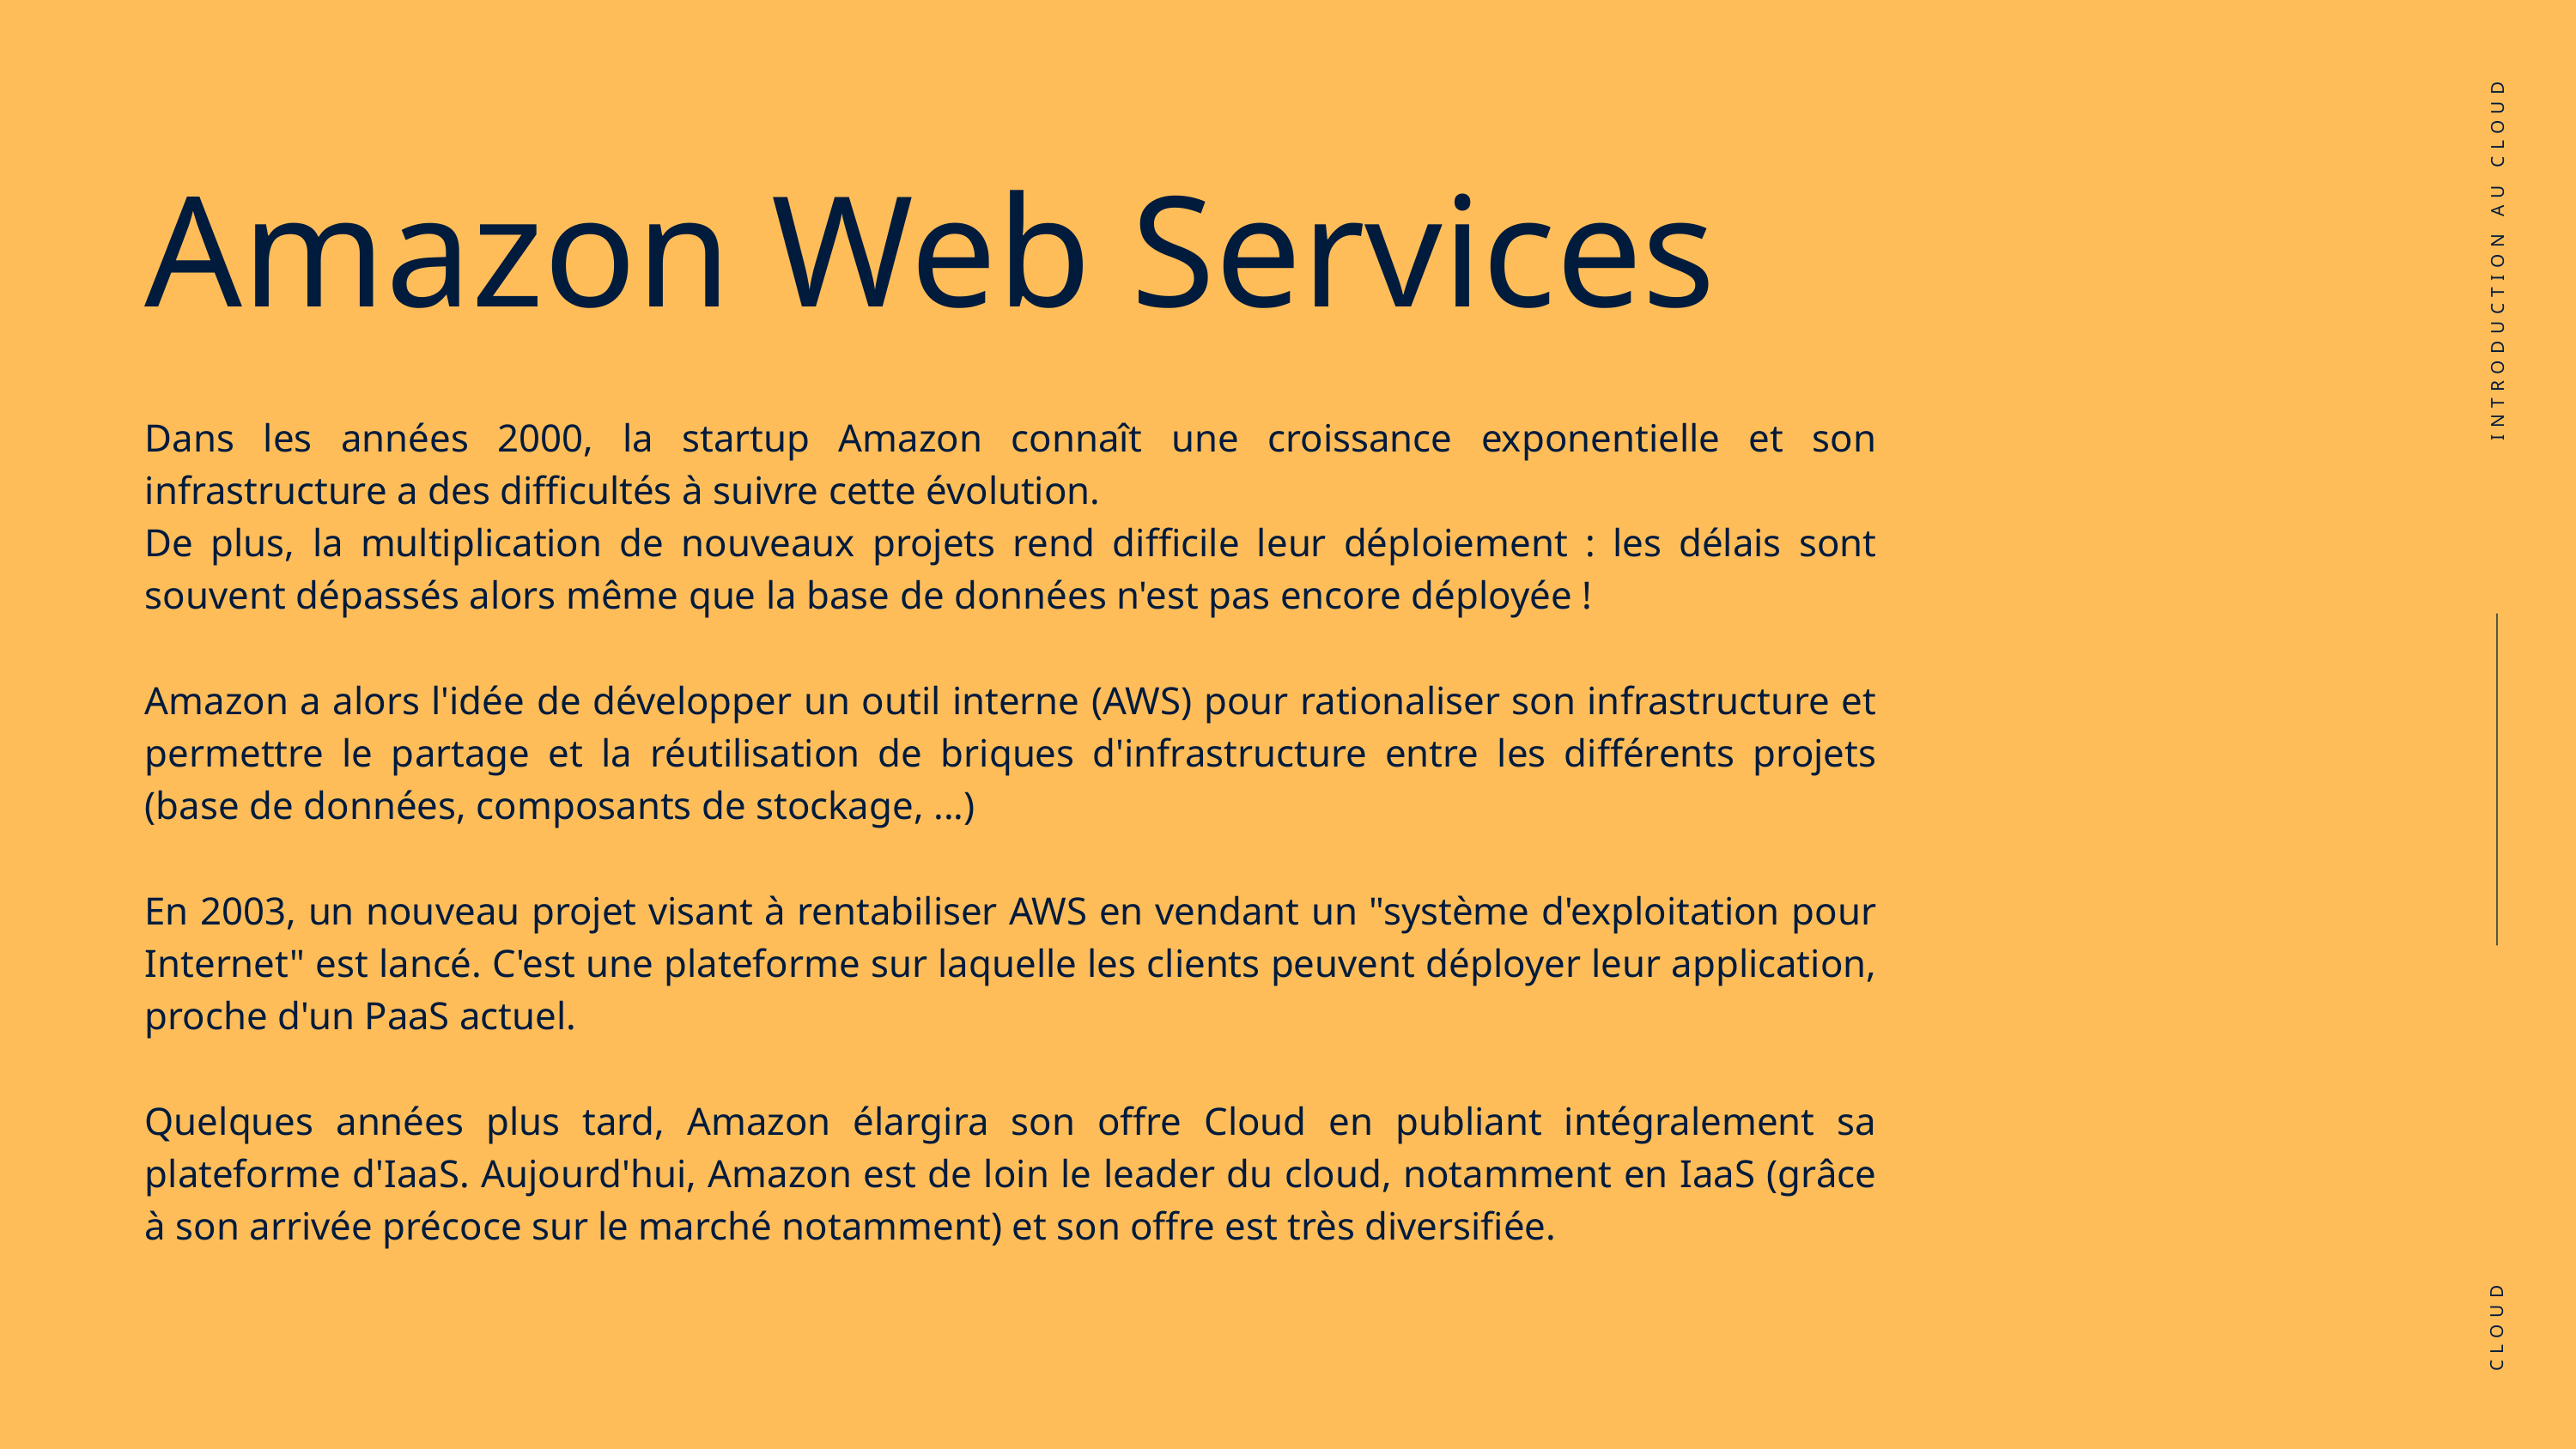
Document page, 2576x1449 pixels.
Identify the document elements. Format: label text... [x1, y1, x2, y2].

text_box CLOUD [2486, 925, 2506, 1372]
text_box Amazon Web Services [144, 123, 2431, 338]
text_box Dans les années 2000, la startup Amazon connaît une croissance exponentielle et son infrastructure a des difficultés à suivre cette évolution. De plus, la multiplication de nouveaux projets rend difficile leur déploiement : les délais sont souvent dépassés alors même que la base de données n'est pas encore déployée ! Amazon a alors l'idée de développer un outil interne (AWS) pour rationaliser son infrastructure et permettre le partage et la réutilisation de briques d'infrastructure entre les différents projets (base de données, composants de stockage, ...) En 2003, un nouveau projet visant à rentabiliser AWS en vendant un "système d'exploitation pour Internet" est lancé. C'est une plateforme sur laquelle les clients peuvent déployer leur application, proche d'un PaaS actuel. Quelques années plus tard, Amazon élargira son offre Cloud en publiant intégralement sa plateforme d'IaaS. Aujourd'hui, Amazon est de loin le leader du cloud, notamment en IaaS (grâce à son arrivée précoce sur le marché notamment) et son offre est très diversifiée. [144, 406, 1878, 1248]
text_box INTRODUCTION AU CLOUD [2487, 82, 2508, 614]
